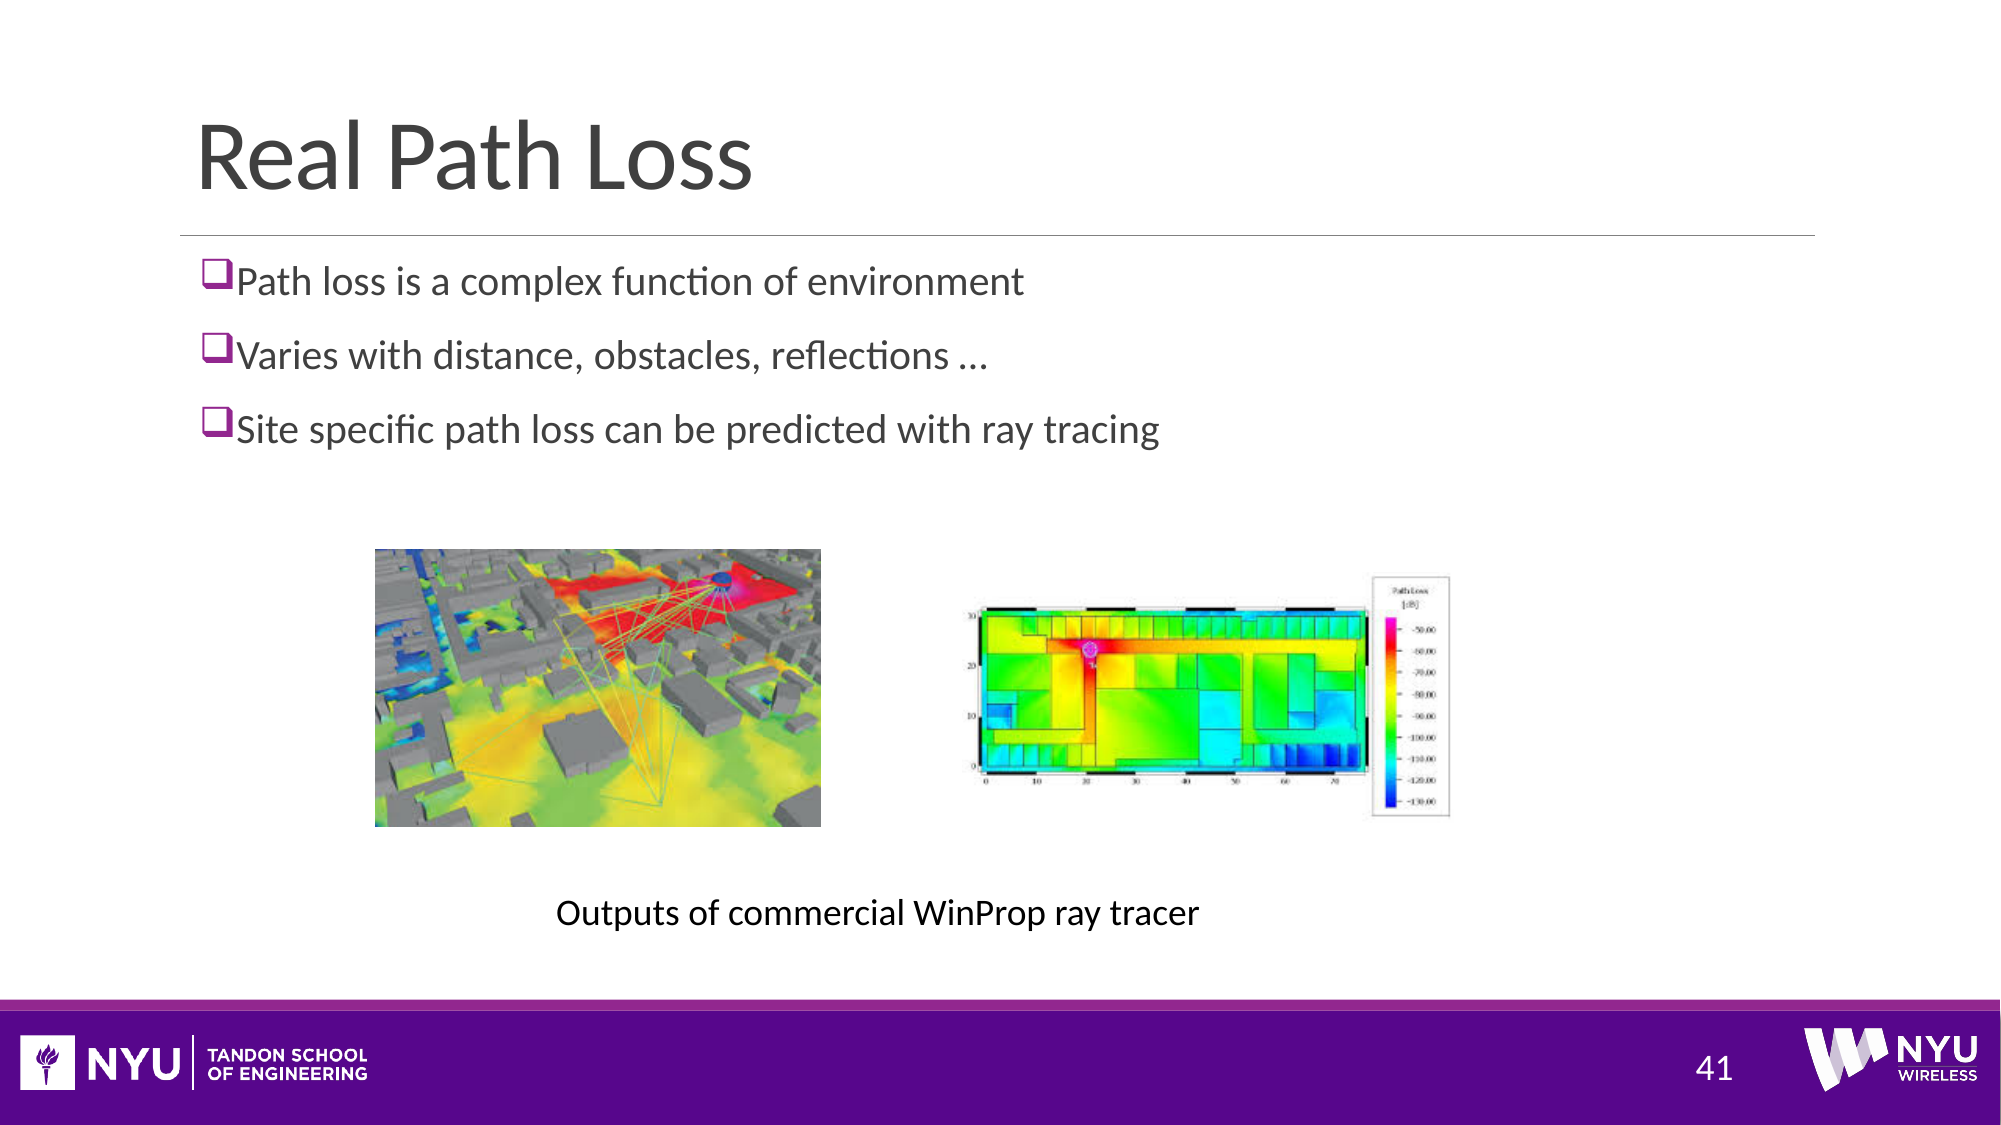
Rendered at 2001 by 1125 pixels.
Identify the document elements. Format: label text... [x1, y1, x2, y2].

picture [961, 571, 1456, 823]
slide_number 41 [1533, 1035, 1749, 1096]
list Path loss is a complex function of environment Varies with distance, obstacles, reflections … Site specific path loss can be predicted with ray tracing [199, 251, 1475, 502]
title Real Path Loss [180, 47, 1830, 218]
text_box Outputs of commercial WinProp ray tracer [541, 881, 1216, 941]
picture [374, 549, 821, 828]
